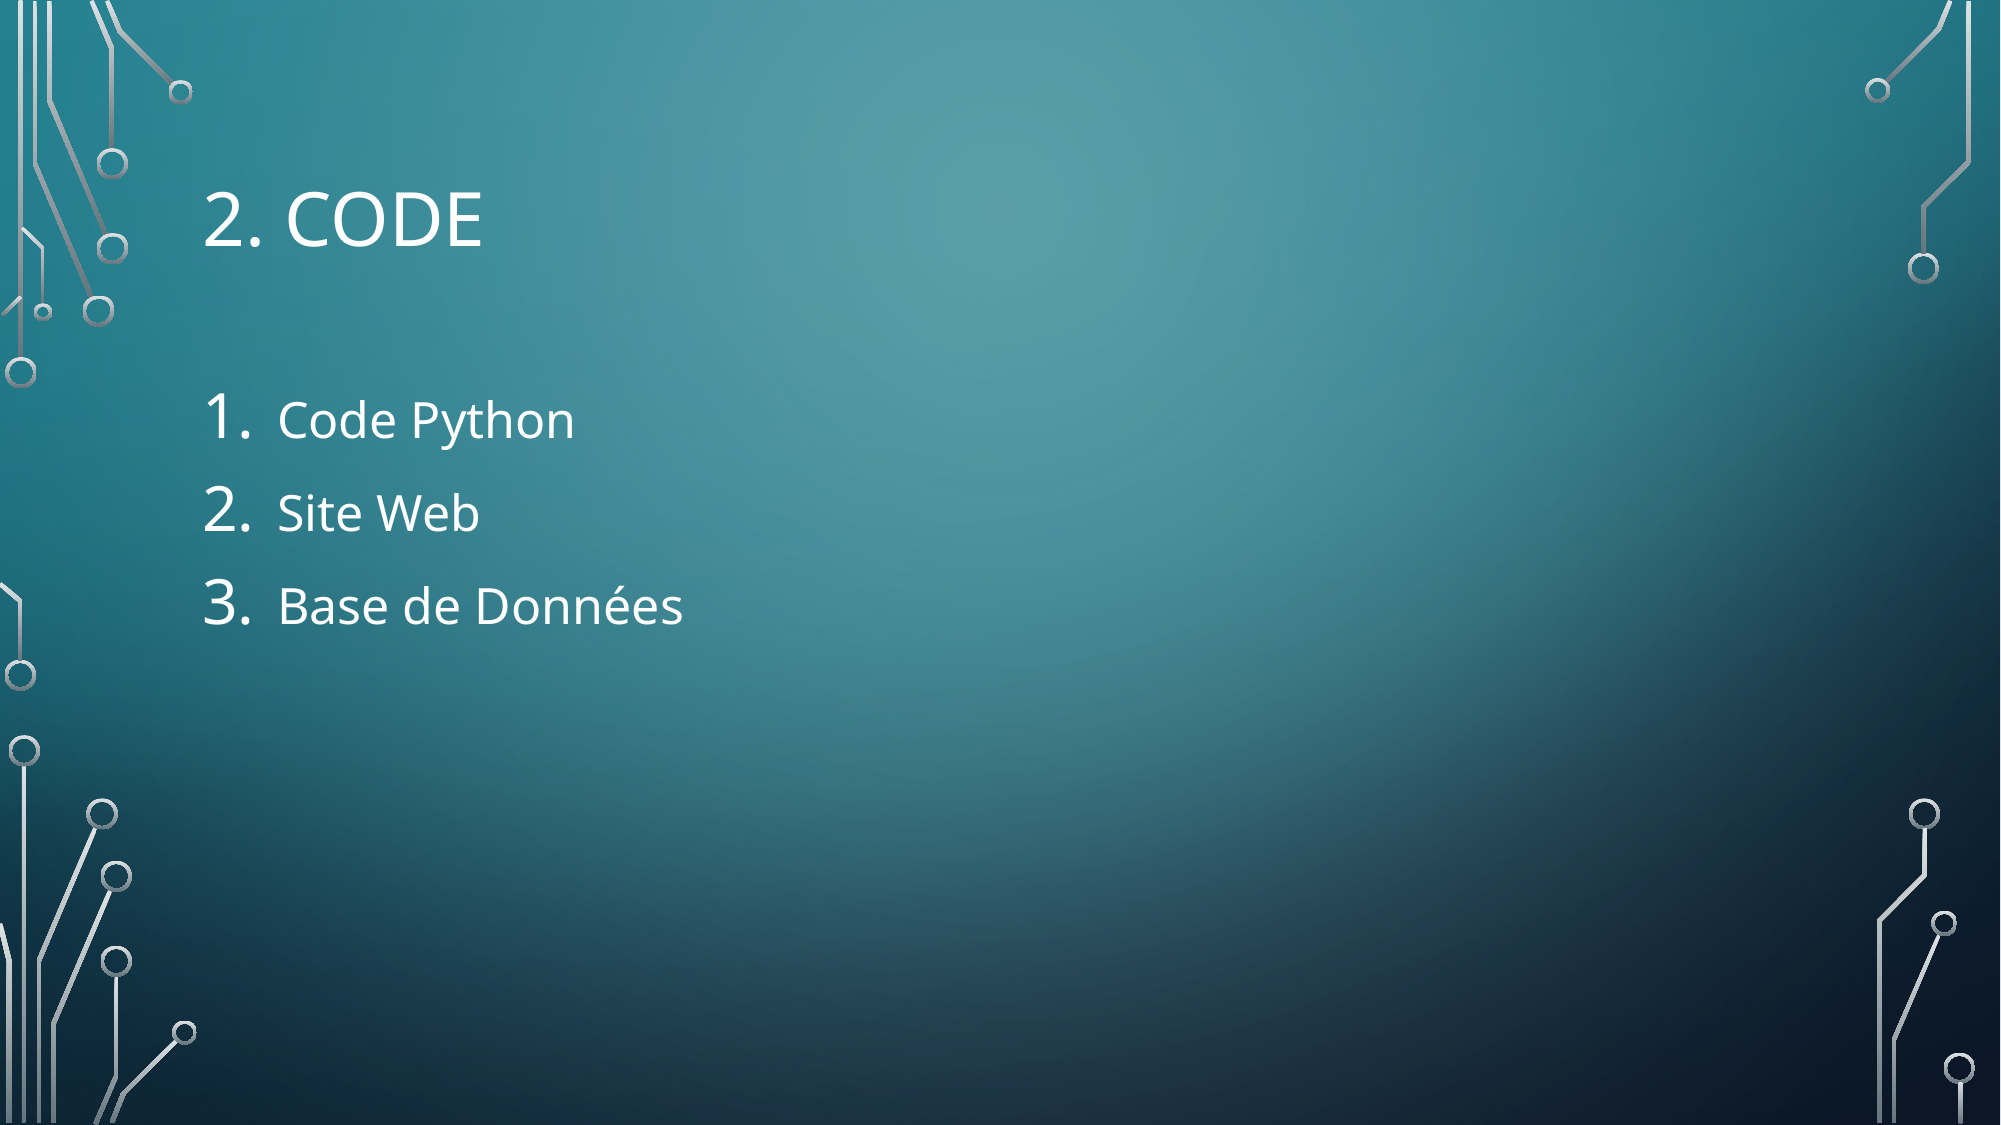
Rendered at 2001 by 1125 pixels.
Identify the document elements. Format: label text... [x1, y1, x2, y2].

list Code Python Site Web Base de Données [187, 369, 1813, 950]
title 2. Code [187, 101, 1813, 344]
